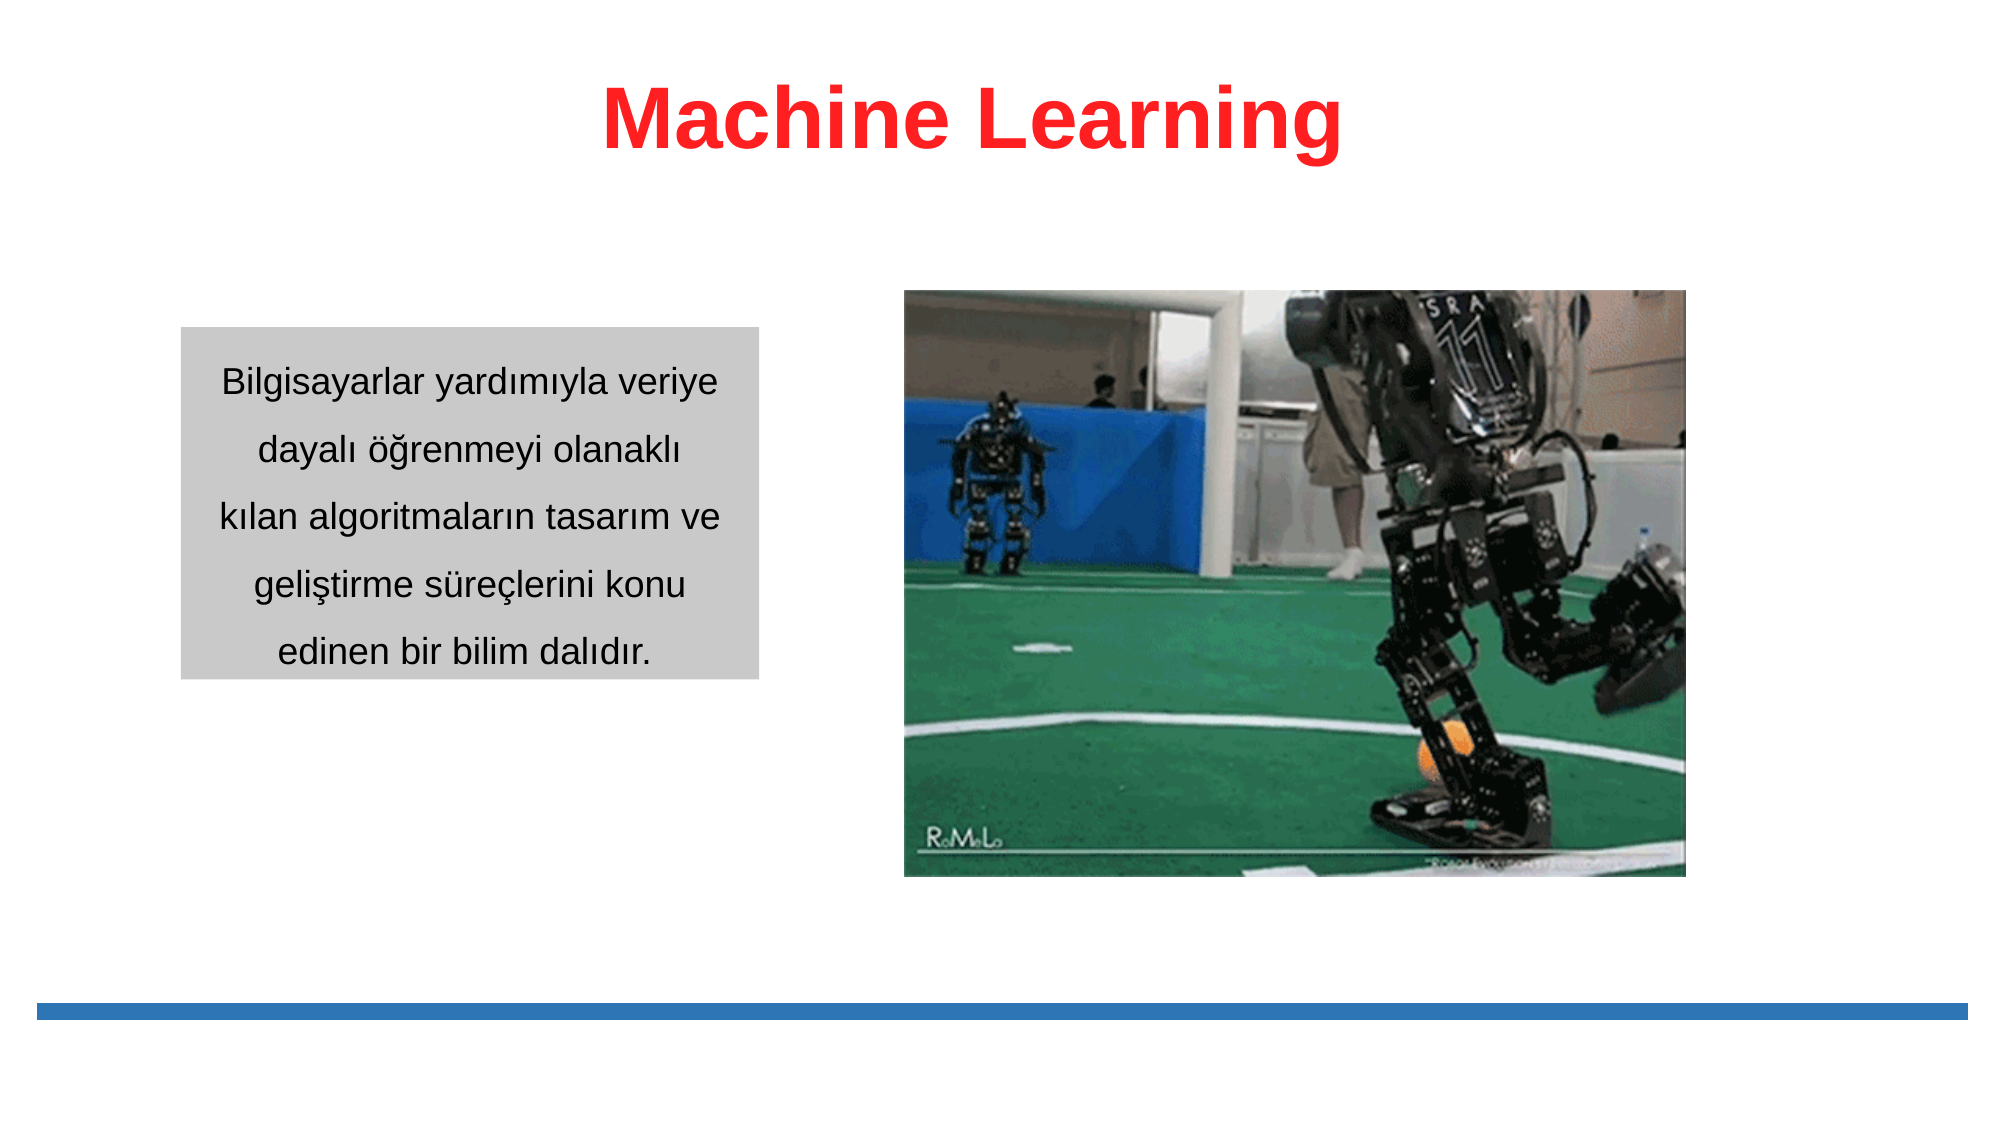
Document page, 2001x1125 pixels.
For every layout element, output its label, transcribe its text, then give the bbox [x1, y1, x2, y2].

text_box Machine Learning [223, 65, 1724, 177]
picture [904, 290, 1686, 877]
text_box Bilgisayarlar yardımıyla veriye dayalı öğrenmeyi olanaklı kılan algoritmaların tasarım ve geliştirme süreçlerini konu edinen bir bilim dalıdır. [180, 327, 760, 680]
